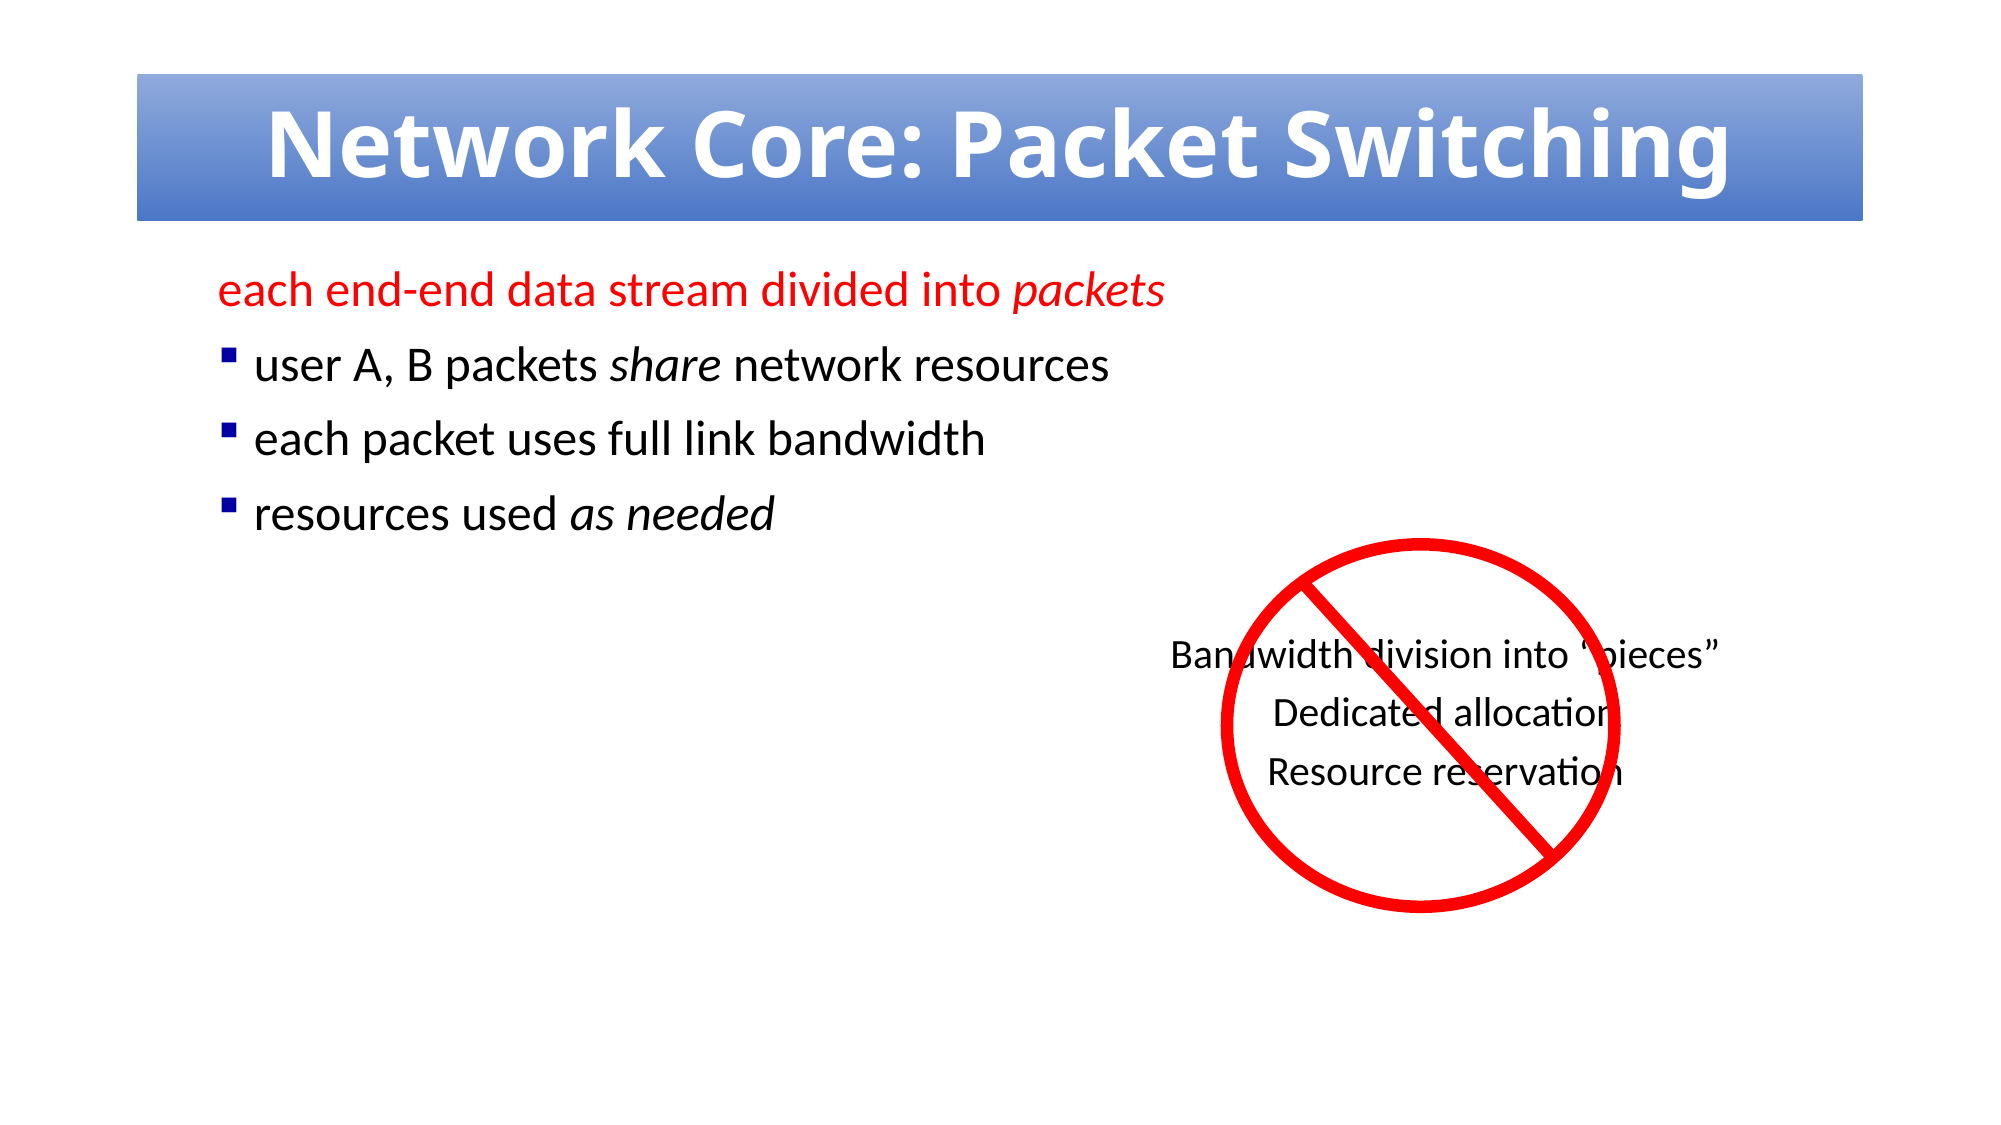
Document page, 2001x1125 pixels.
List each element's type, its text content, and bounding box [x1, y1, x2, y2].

list each end-end data stream divided into packets user A, B packets share network resources each packet uses full link bandwidth resources used as needed [181, 255, 1225, 794]
title Network Core: Packet Switching [137, 74, 1863, 221]
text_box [1114, 544, 1777, 907]
